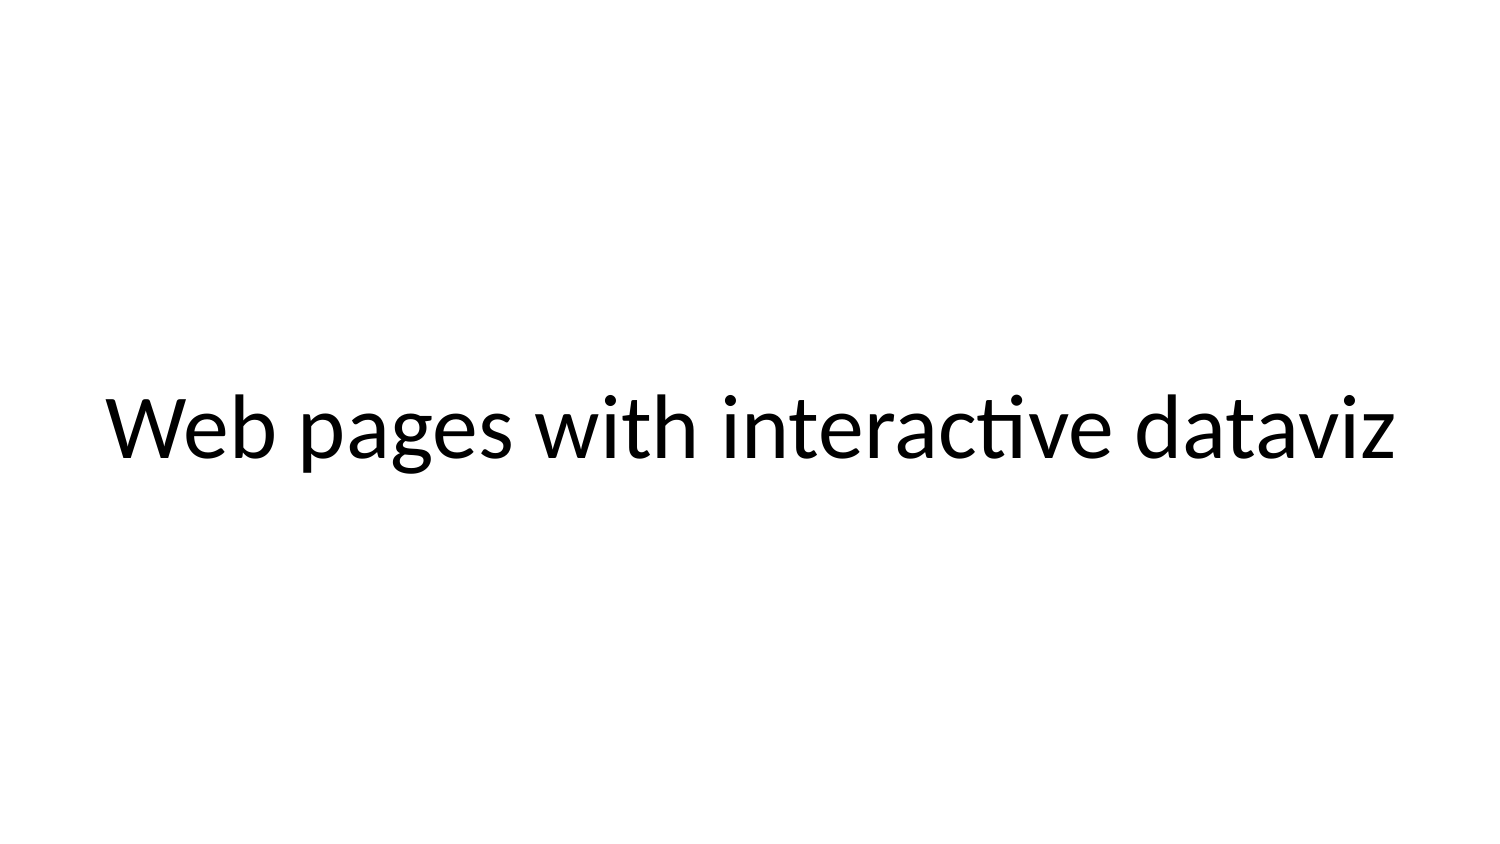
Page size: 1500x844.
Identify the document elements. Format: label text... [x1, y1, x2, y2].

title Web pages with interactive dataviz [76, 351, 1427, 492]
